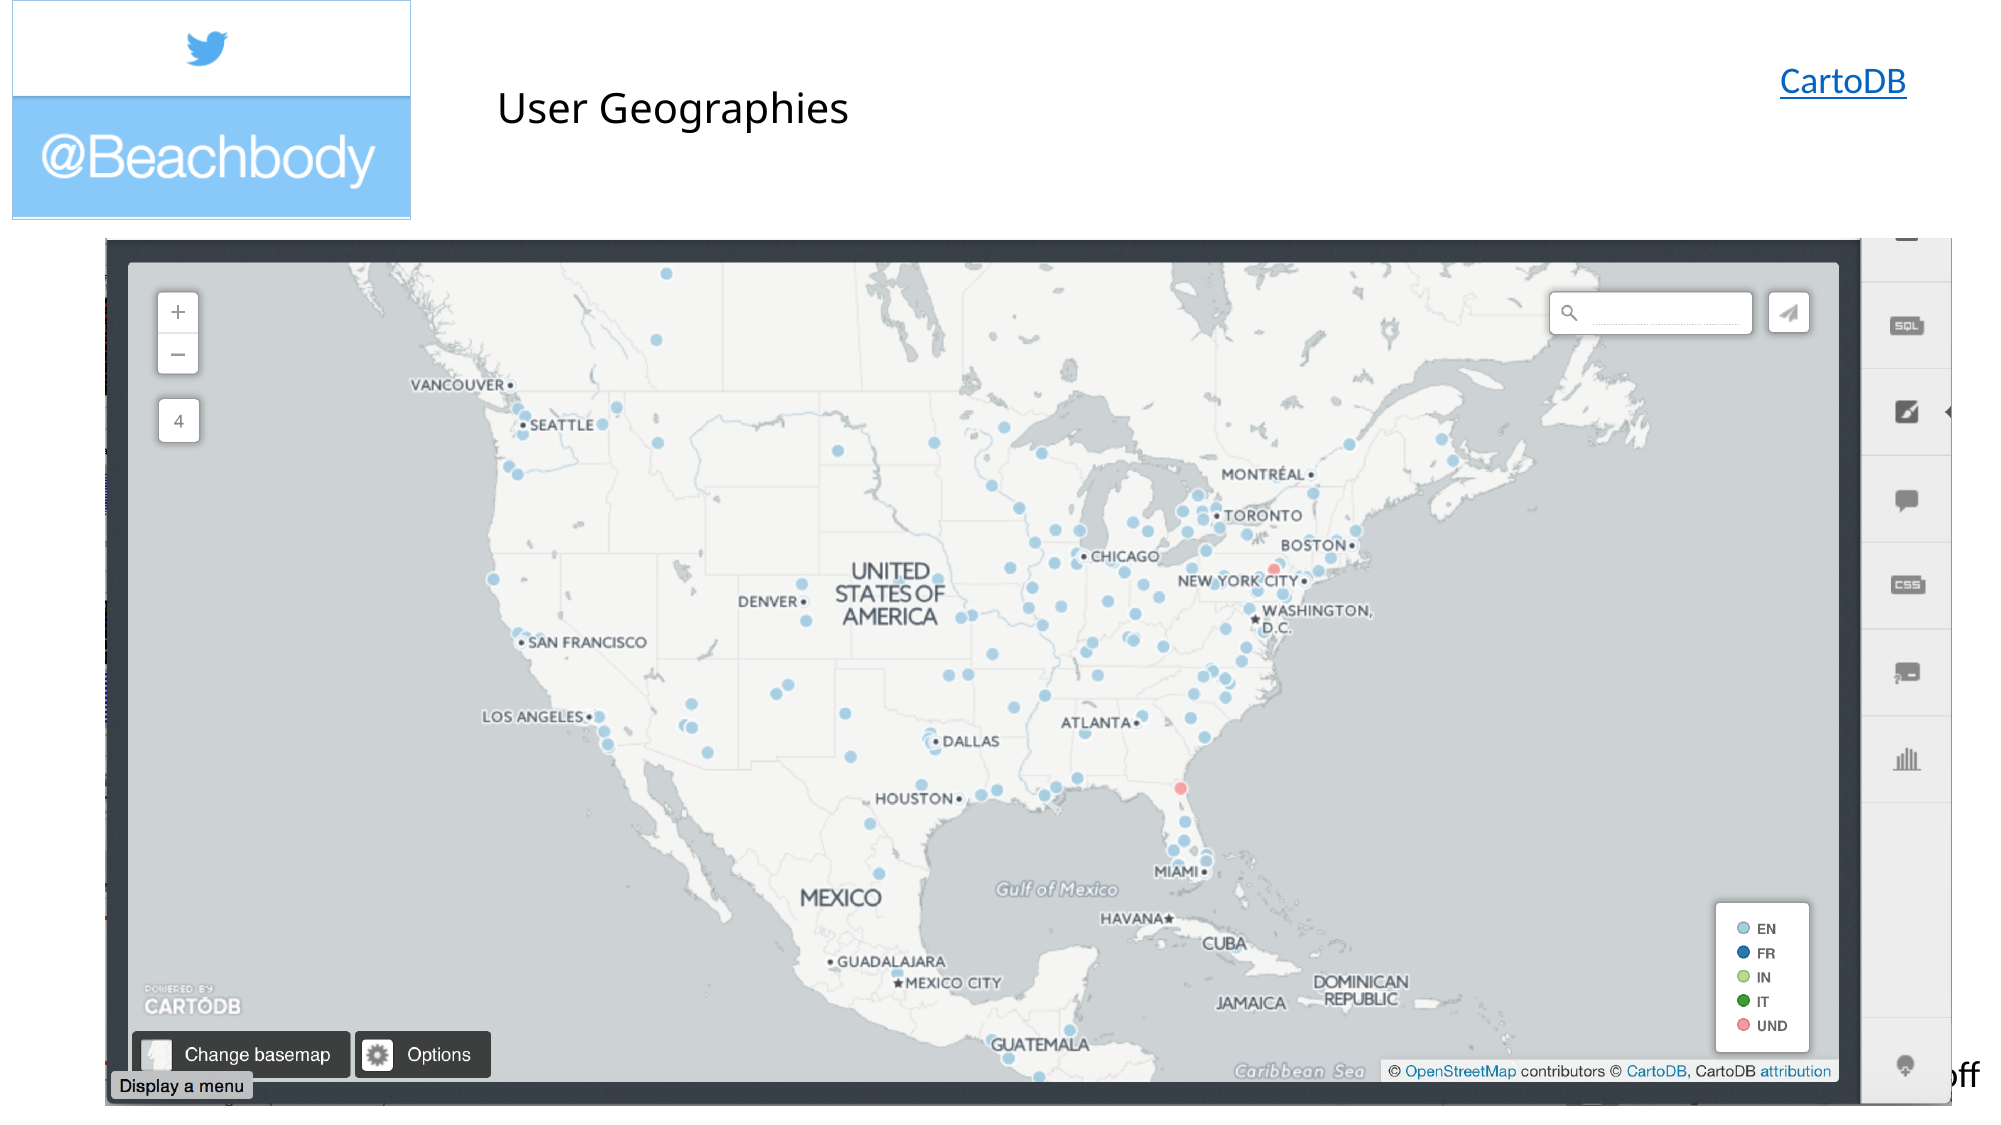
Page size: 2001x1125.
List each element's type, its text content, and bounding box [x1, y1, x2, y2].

picture [12, 0, 411, 220]
title User Geographies [411, 0, 937, 220]
text_box CartoDB [1765, 49, 2000, 109]
picture [105, 238, 1952, 1106]
